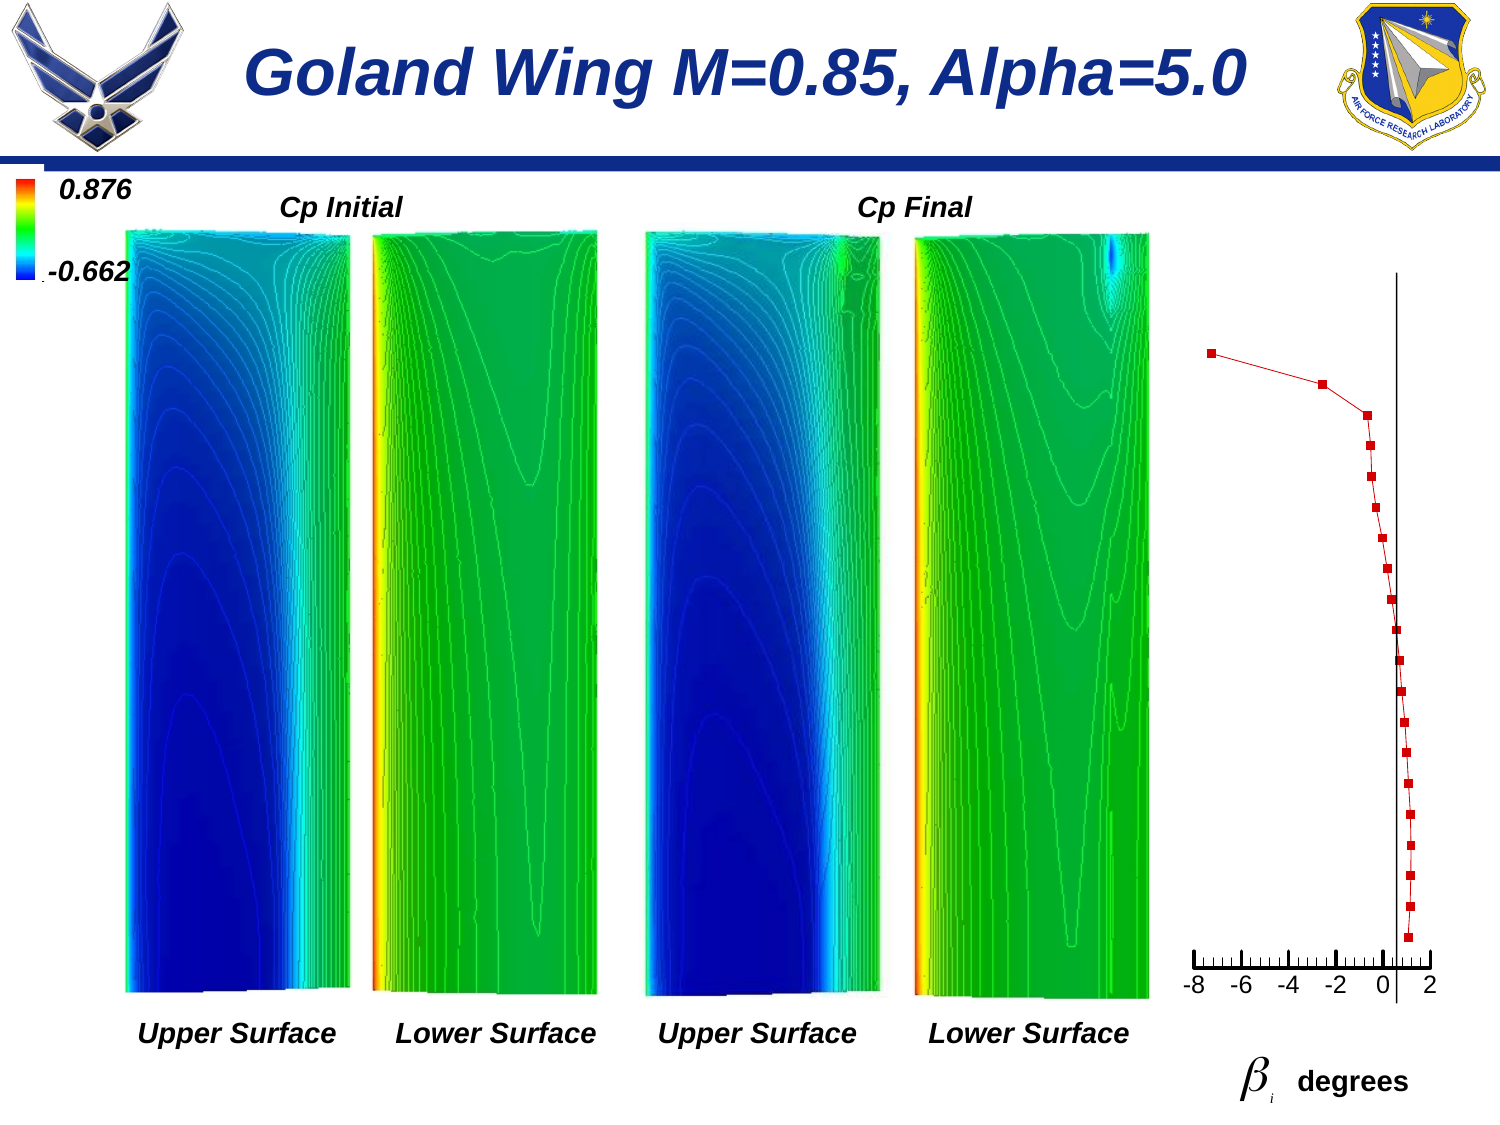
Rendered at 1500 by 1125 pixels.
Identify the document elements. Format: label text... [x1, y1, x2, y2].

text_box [117, 222, 608, 1000]
picture [1337, 3, 1486, 151]
text_box Lower Surface [913, 1012, 1145, 1054]
text_box 0.876 [46, 165, 147, 210]
text_box Upper Surface [642, 1012, 873, 1054]
text_box Lower Surface [380, 1009, 612, 1054]
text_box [1235, 1047, 1280, 1111]
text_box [638, 222, 1150, 1004]
text_box Cp Initial [264, 184, 418, 220]
text_box degrees [1284, 1068, 1425, 1102]
title Goland Wing M=0.85, Alpha=5.0 [162, 2, 1338, 149]
text_box Cp Final [842, 184, 988, 220]
picture [0, 164, 45, 305]
text_box Upper Surface [122, 1009, 352, 1054]
text_box -0.662 [49, 247, 112, 292]
picture [1152, 222, 1469, 1061]
picture [2, 0, 198, 156]
